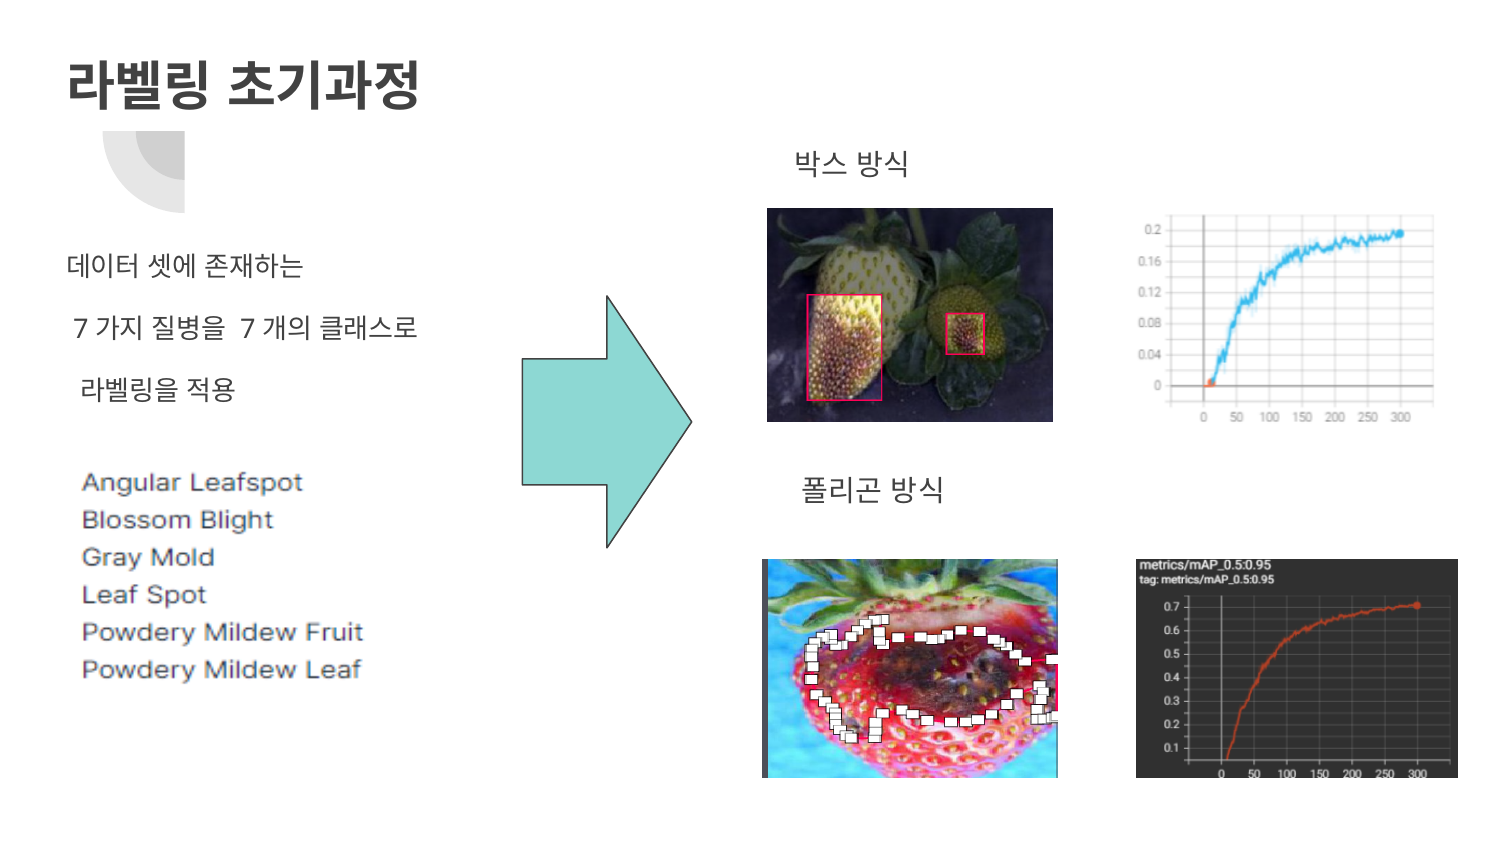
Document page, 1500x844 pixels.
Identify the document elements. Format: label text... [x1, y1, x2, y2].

picture [762, 559, 1058, 778]
picture [1136, 559, 1458, 778]
picture [767, 208, 1054, 423]
title 라벨링 초기과정 [51, 37, 1449, 131]
picture [66, 465, 378, 702]
text_box 폴리곤 방식 [786, 457, 1082, 523]
text_box [522, 295, 692, 548]
list 데이터 셋에 존재하는 7가지 질병을 7개의 클래스로 라벨링을 적용 [51, 167, 529, 751]
picture [1128, 208, 1440, 428]
text_box 박스 방식 [779, 130, 1257, 196]
